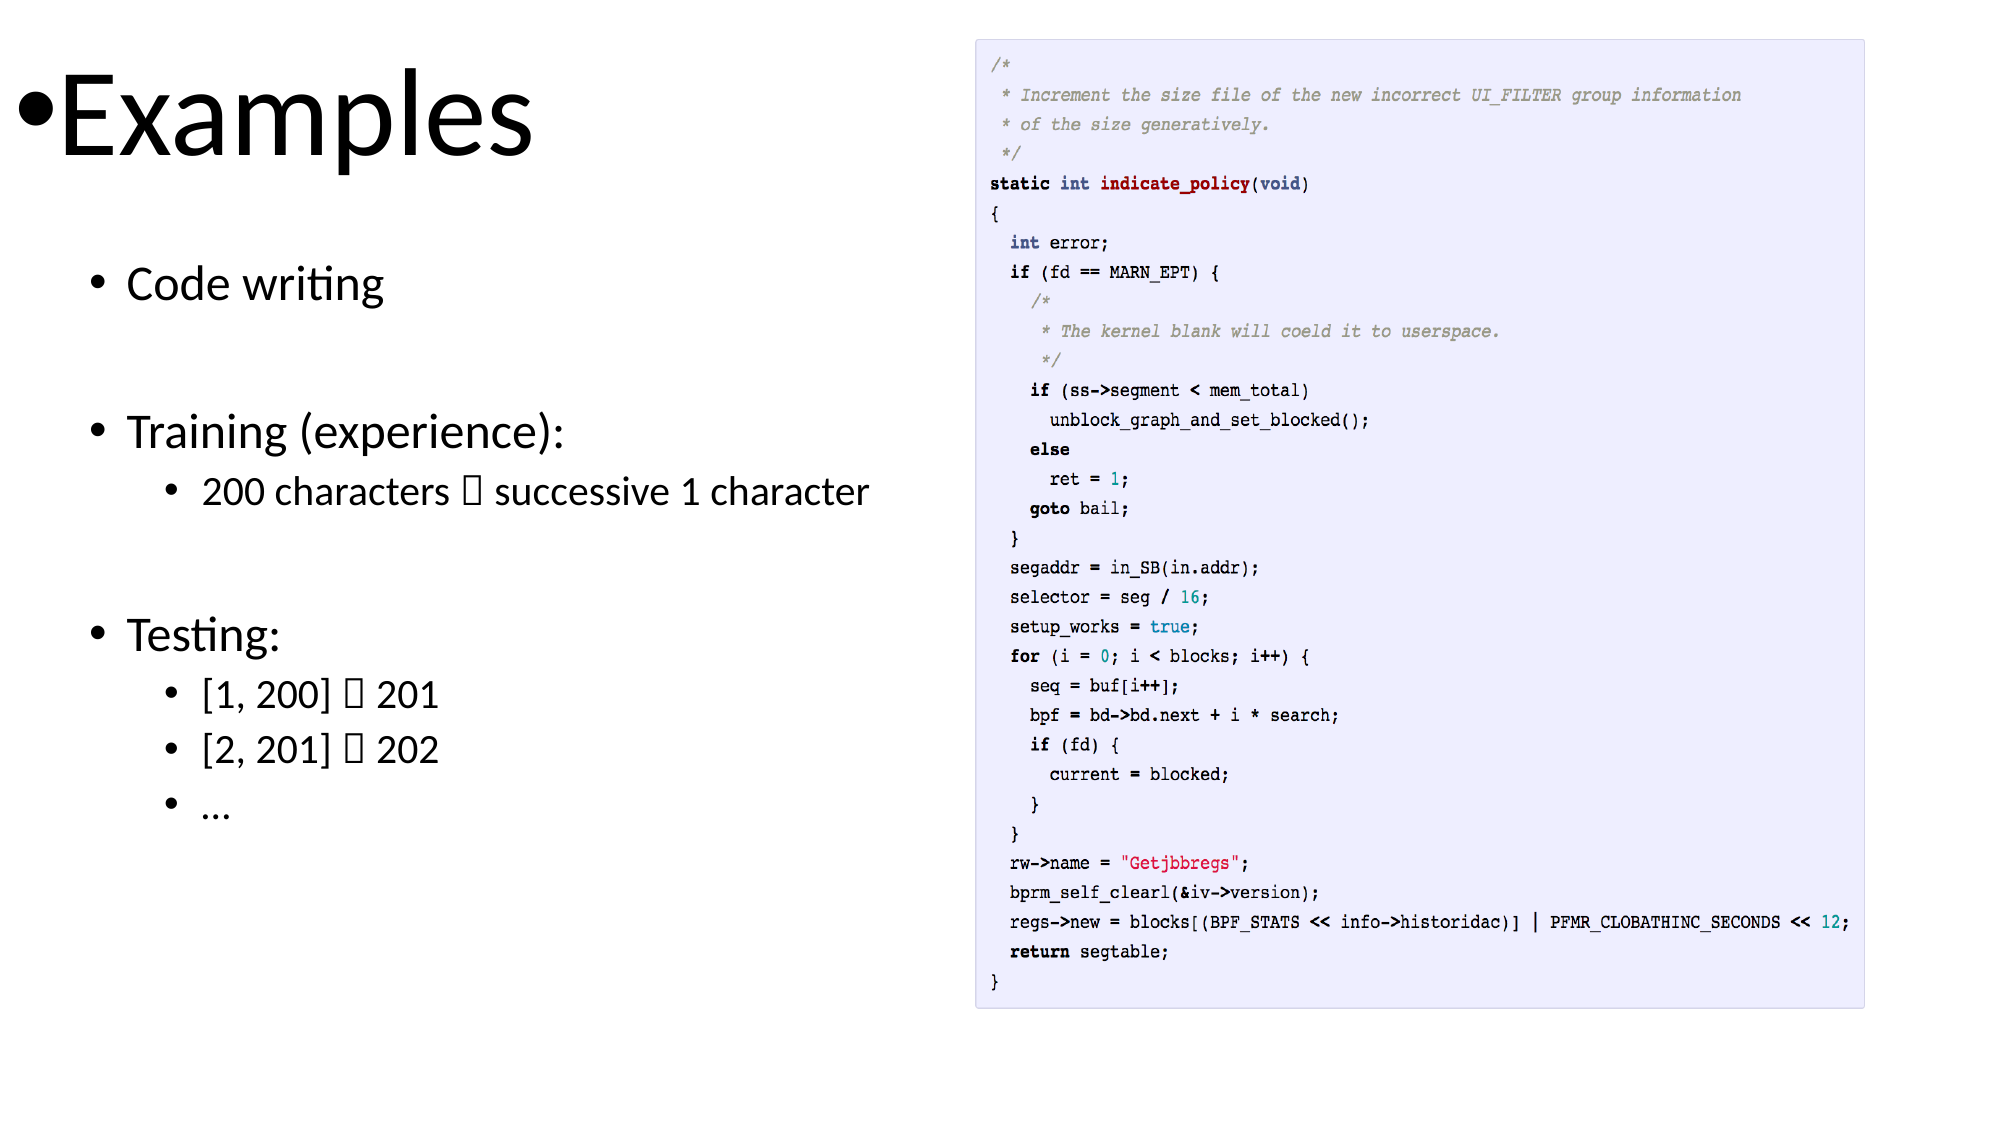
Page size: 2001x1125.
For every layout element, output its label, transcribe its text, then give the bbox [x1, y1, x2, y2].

list Examples Code writing Training (experience): 200 characters  successive 1 character Testing: [1, 200]  201 [2, 201]  202 … [0, 39, 949, 1014]
picture [949, 31, 1907, 1022]
